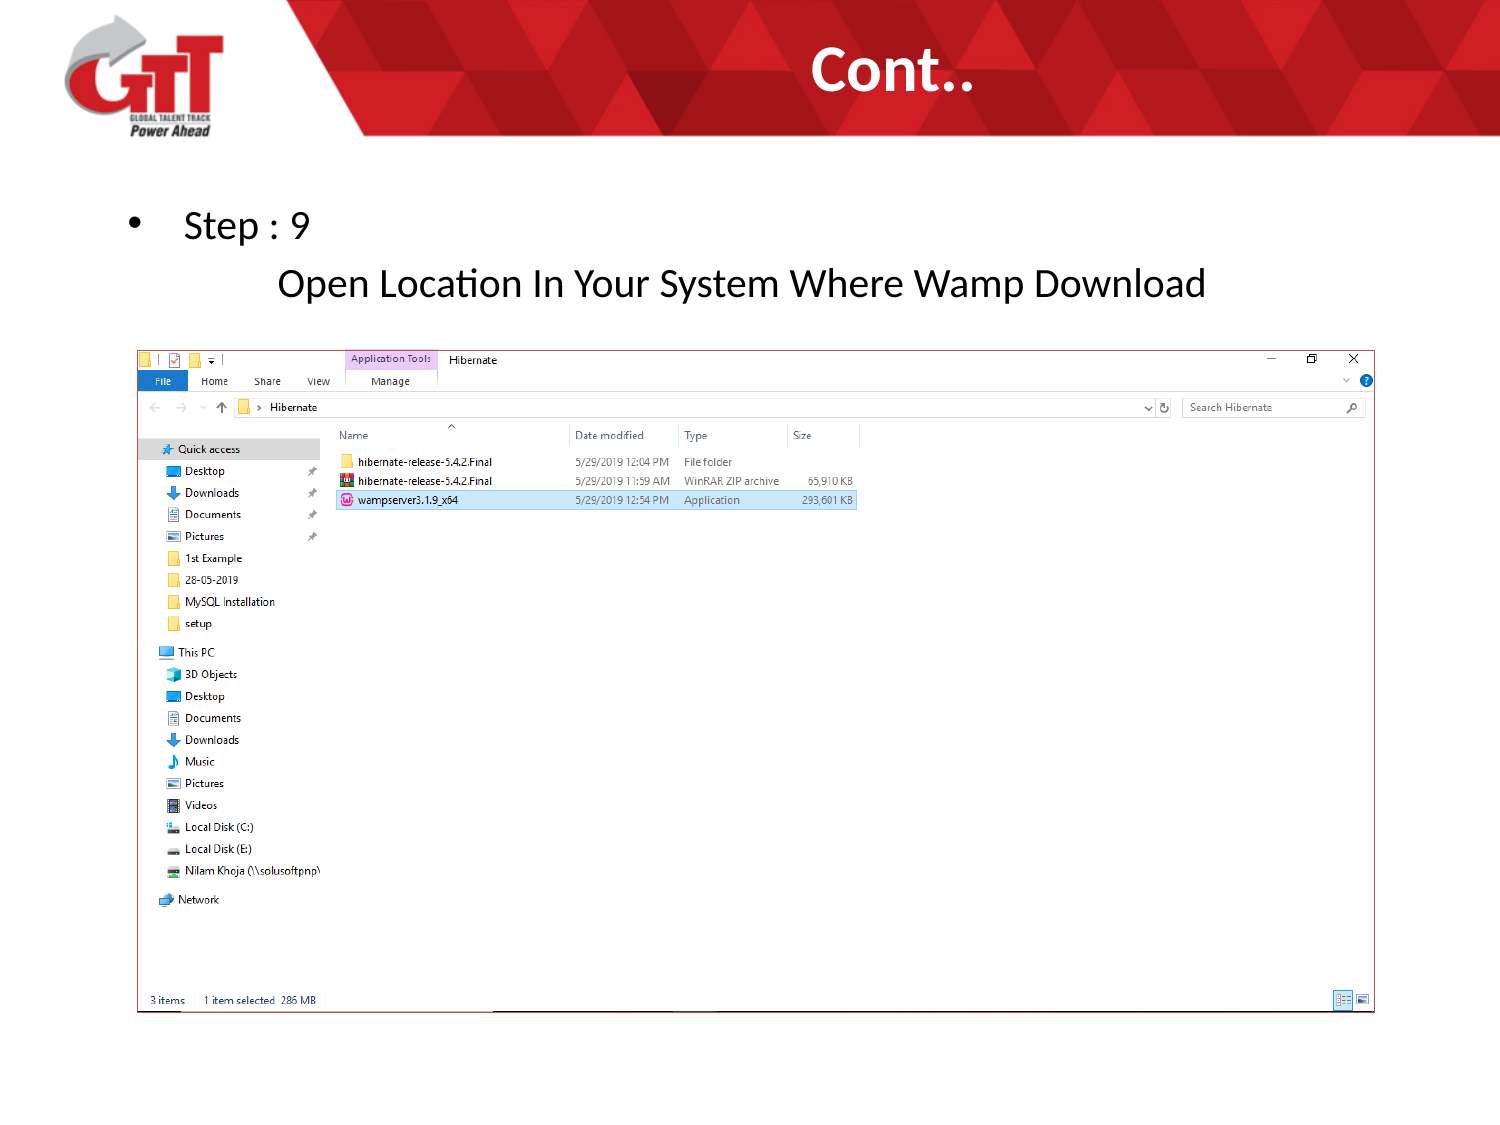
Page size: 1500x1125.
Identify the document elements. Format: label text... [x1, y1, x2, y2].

list Step : 9 Open Location In Your System Where Wamp Download [112, 189, 1463, 350]
picture [0, 0, 1500, 1125]
title Cont.. [324, 12, 1463, 118]
